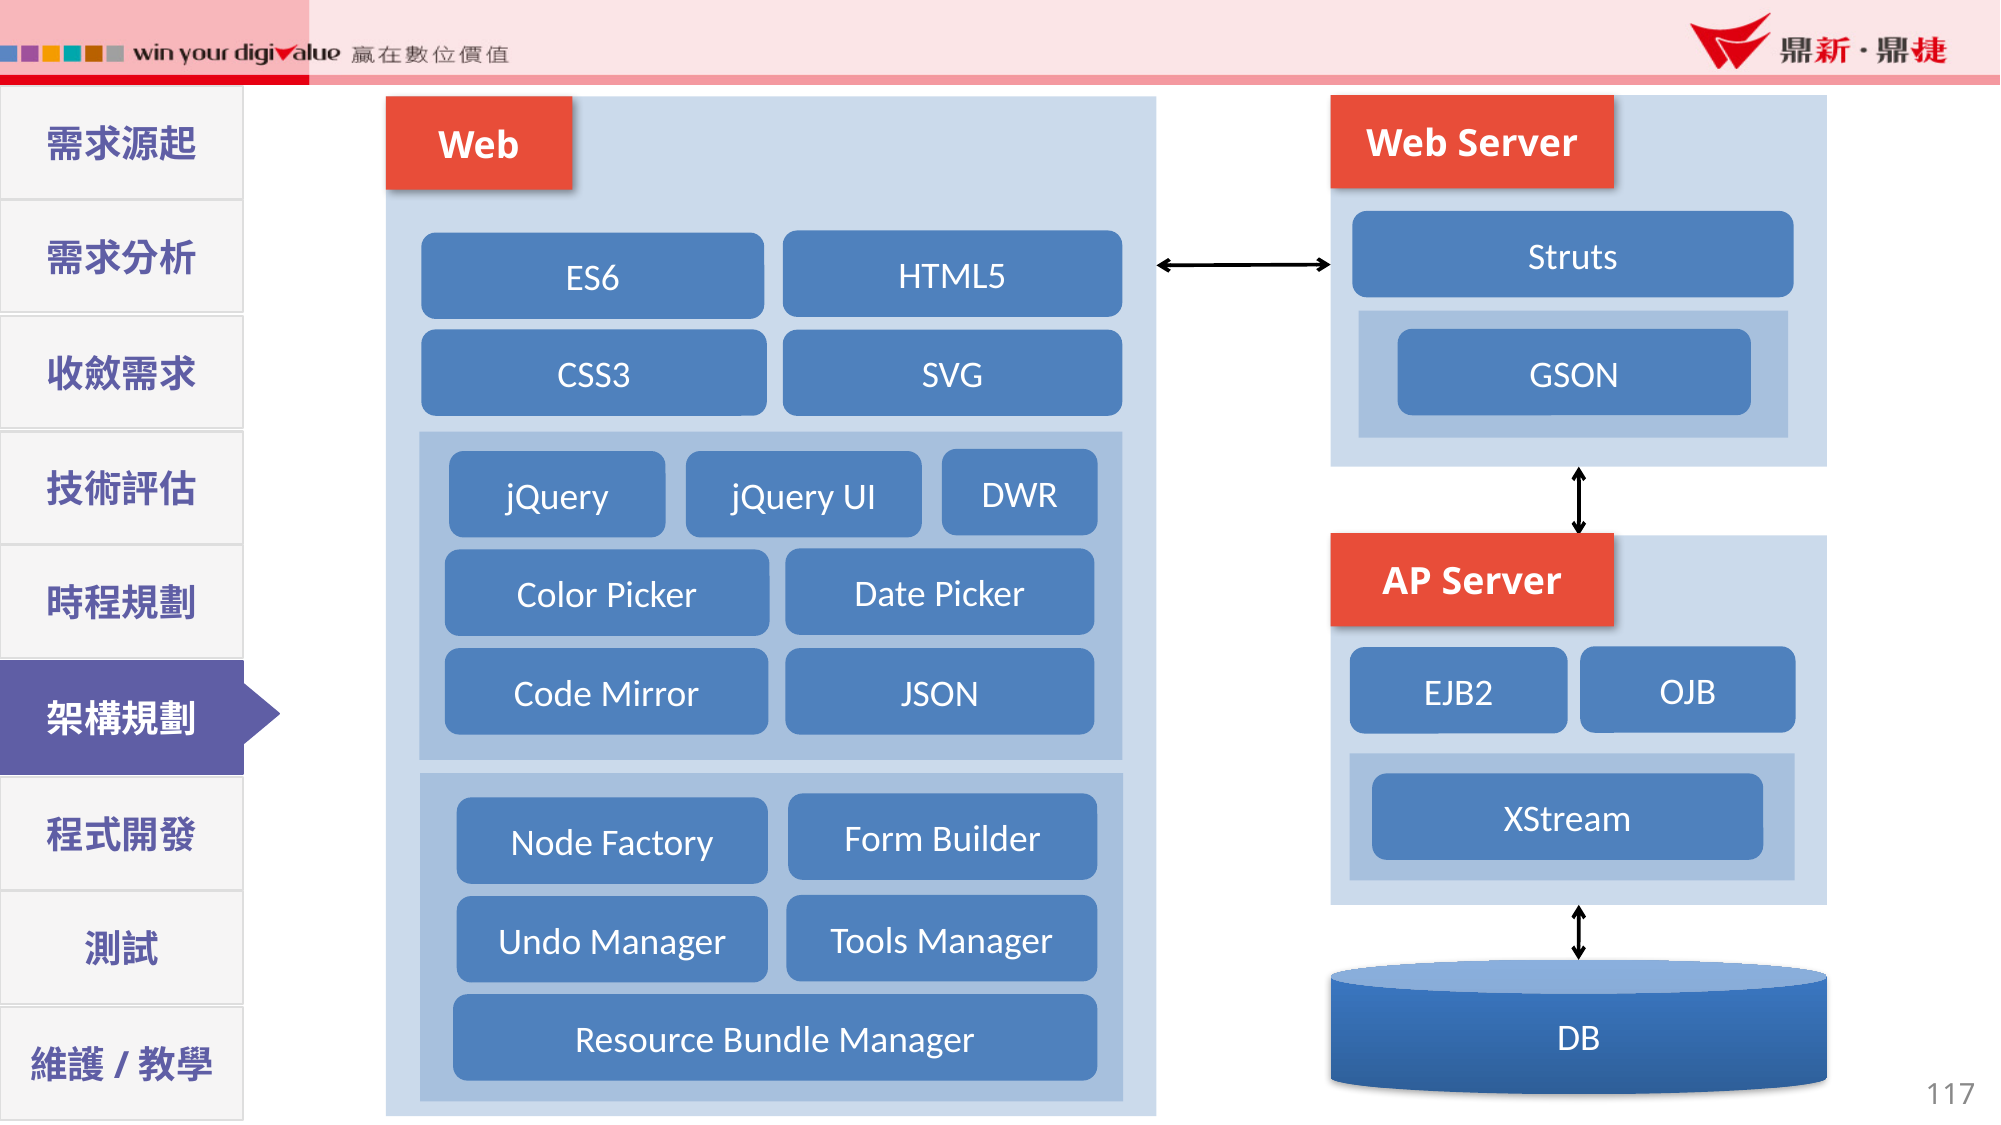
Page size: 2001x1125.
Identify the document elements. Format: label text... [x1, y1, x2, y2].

text_box Tools Manager [784, 892, 1100, 984]
text_box DB [1330, 959, 1827, 1095]
text_box [417, 429, 1124, 762]
slide_number 117 [1897, 1065, 2000, 1125]
text_box Web [384, 94, 574, 192]
text_box jQuery UI [683, 448, 924, 540]
text_box 程式開發 [0, 775, 246, 892]
text_box AP Server [1329, 531, 1616, 628]
text_box Form Builder [786, 791, 1100, 882]
text_box OJB [1578, 644, 1798, 735]
text_box XStream [1370, 771, 1766, 862]
table_cell 新技術開發(現有功能翻寫) [1332, 959, 1826, 993]
text_box GSON [1395, 326, 1754, 418]
text_box CSS3 [419, 327, 769, 418]
text_box DWR [939, 446, 1100, 538]
text_box JSON [783, 646, 1097, 737]
text_box 維護/教學 [0, 1005, 246, 1122]
text_box [1356, 309, 1790, 440]
text_box Undo Manager [454, 893, 771, 985]
text_box Code Mirror [442, 646, 771, 737]
text_box 架構規劃 [0, 659, 246, 775]
text_box 技術評估 [0, 429, 246, 543]
text_box jQuery [447, 448, 668, 540]
text_box Node Factory [454, 795, 771, 886]
text_box [241, 682, 282, 746]
text_box [1348, 751, 1797, 882]
text_box 時程規劃 [0, 543, 246, 659]
text_box ES6 [419, 230, 767, 322]
text_box [418, 771, 1125, 1104]
text_box 收斂需求 [0, 314, 246, 429]
text_box 測試 [0, 892, 246, 1005]
text_box Date Picker [783, 546, 1097, 637]
text_box SVG [780, 327, 1125, 418]
text_box HTML5 [780, 228, 1125, 319]
text_box 需求分析 [0, 198, 246, 314]
text_box [1329, 93, 1829, 469]
text_box [384, 94, 1158, 1118]
text_box [1329, 533, 1829, 907]
text_box Web Server [1329, 93, 1616, 190]
text_box Color Picker [442, 547, 772, 639]
text_box Resource Bundle Manager [450, 992, 1100, 1083]
picture [0, 0, 2000, 85]
text_box 需求源起 [0, 84, 246, 198]
text_box Struts [1350, 208, 1796, 300]
text_box EJB2 [1347, 644, 1570, 736]
